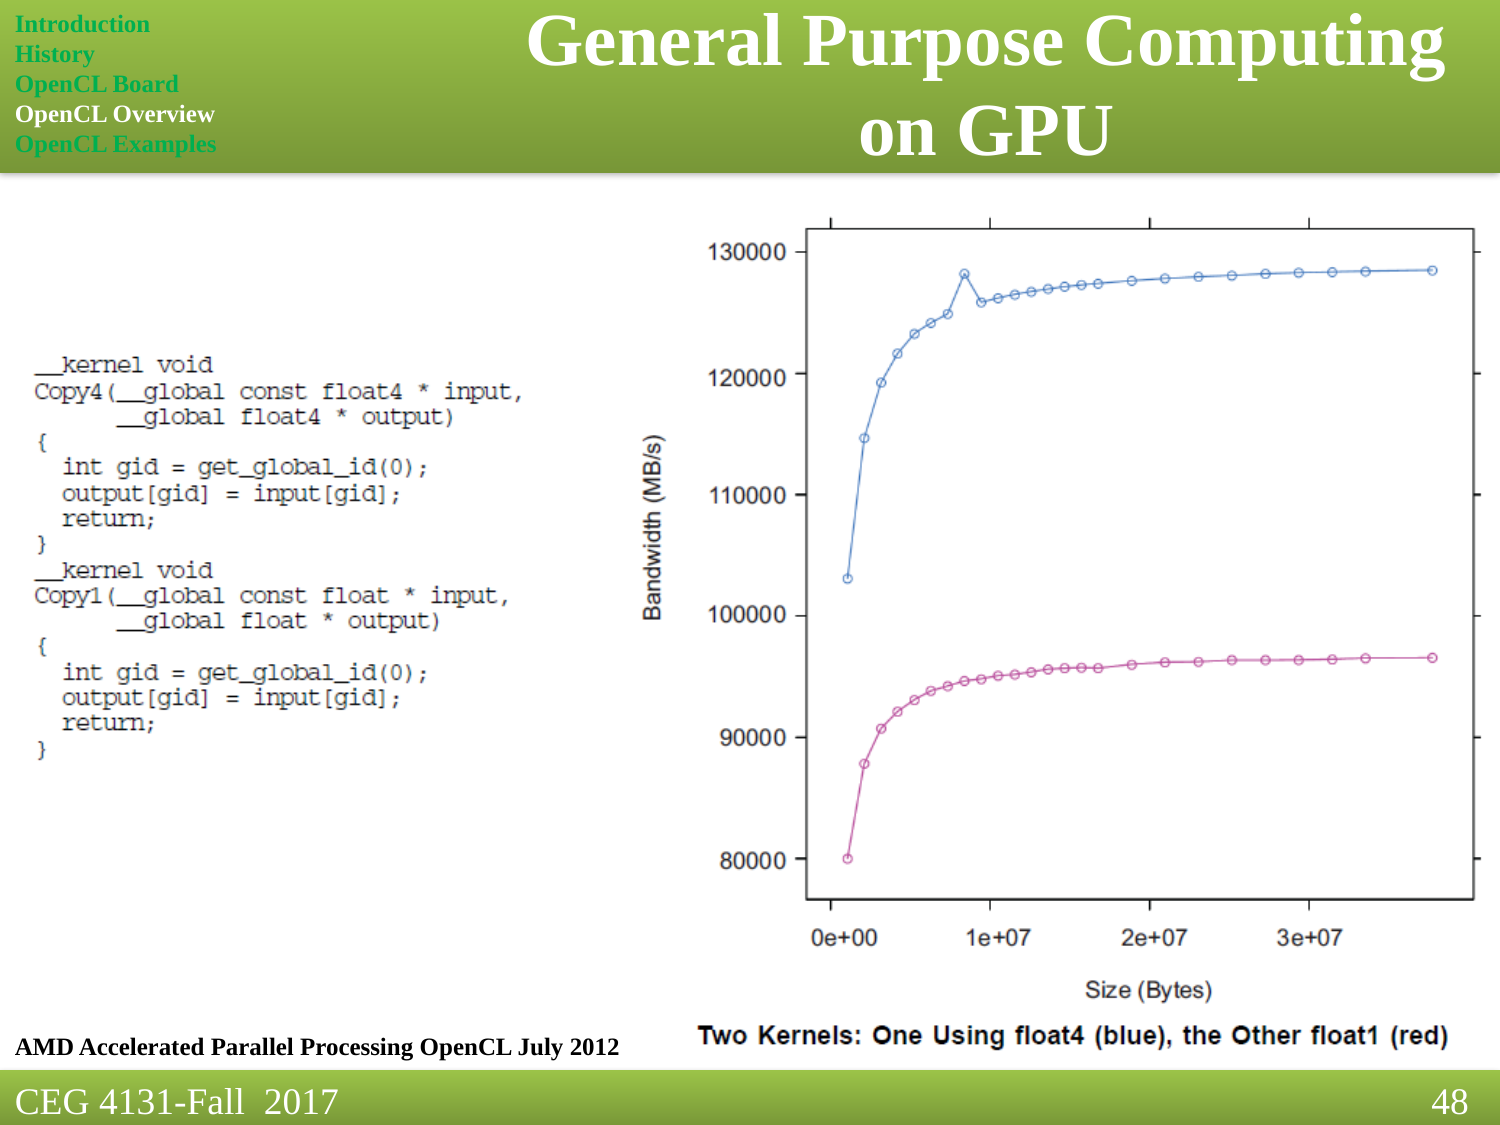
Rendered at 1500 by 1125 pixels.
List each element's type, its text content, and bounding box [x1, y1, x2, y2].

picture [17, 346, 536, 776]
text_box Introduction History OpenCL Board OpenCL Overview OpenCL Examples [0, 0, 455, 165]
text_box AMD Accelerated Parallel Processing OpenCL July 2012 [0, 1023, 644, 1068]
picture [627, 207, 1500, 1059]
